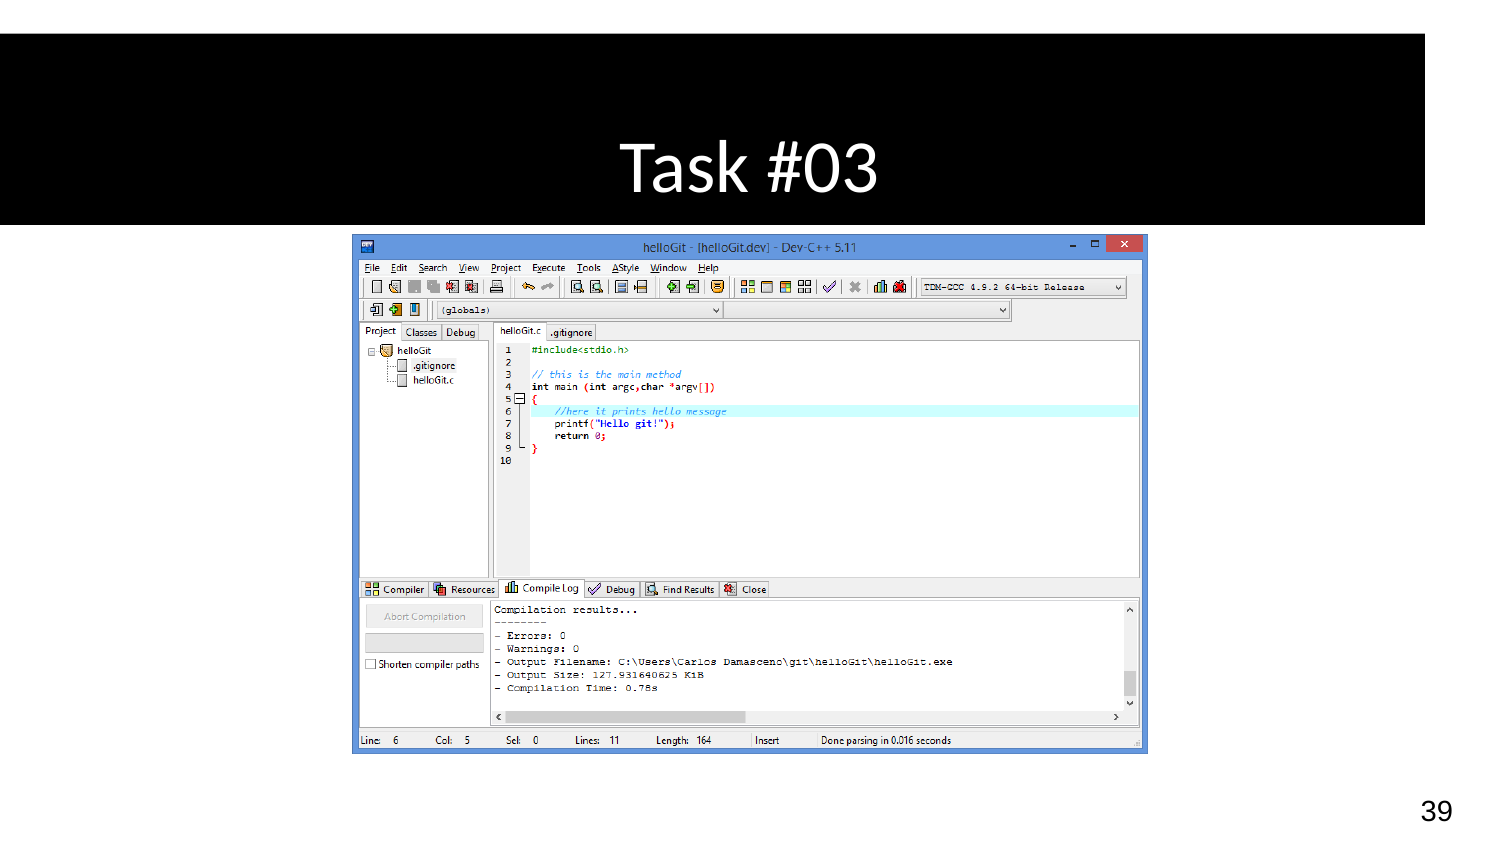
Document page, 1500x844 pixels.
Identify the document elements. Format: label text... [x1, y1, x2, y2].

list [352, 234, 1148, 754]
title Task #03 [75, 33, 1425, 223]
